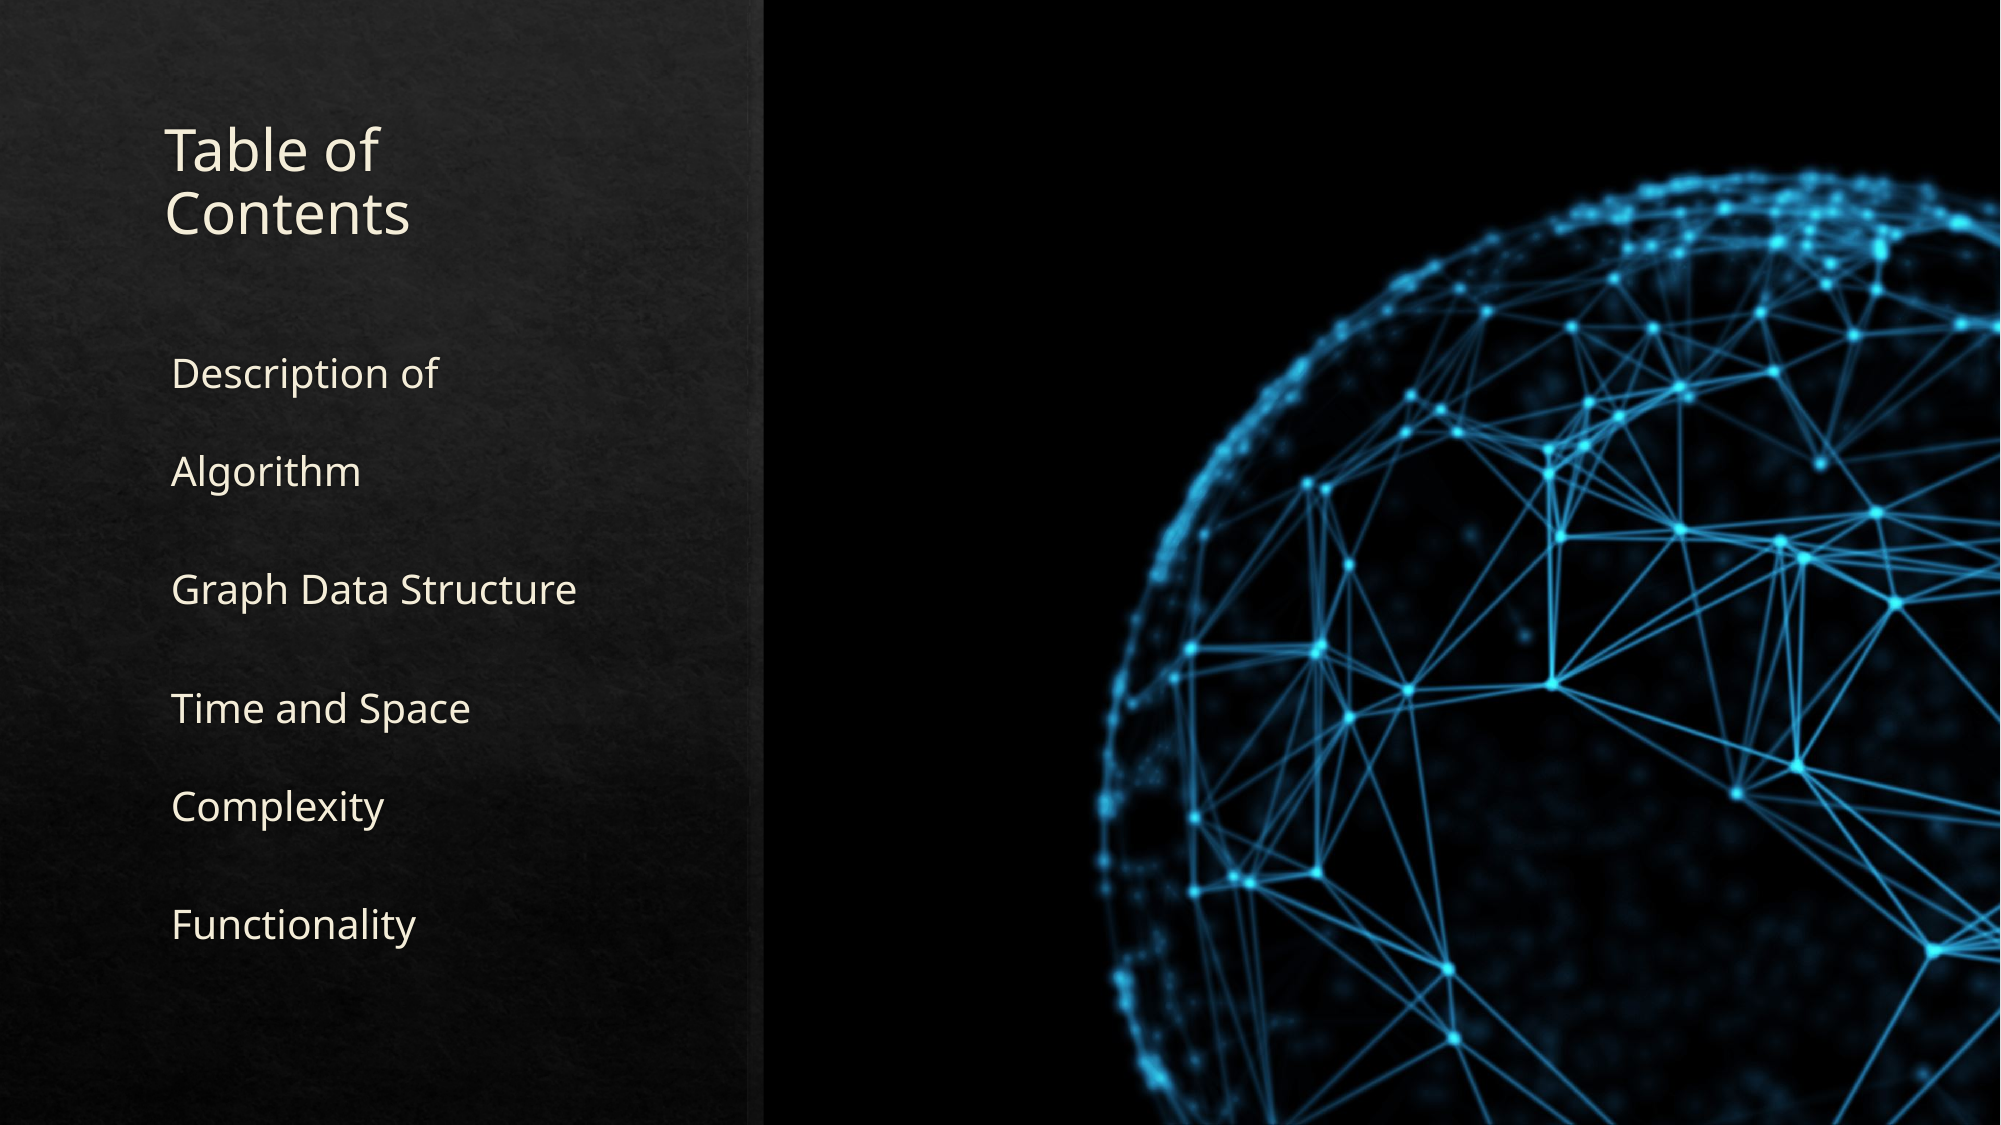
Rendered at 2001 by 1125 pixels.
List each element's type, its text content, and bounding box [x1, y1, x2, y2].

title Table of Contents [149, 95, 655, 255]
text_box [0, 0, 740, 1125]
list Description of Algorithm Graph Data Structure Time and Space Complexity Functionality [149, 290, 655, 957]
picture [746, 0, 2000, 1125]
